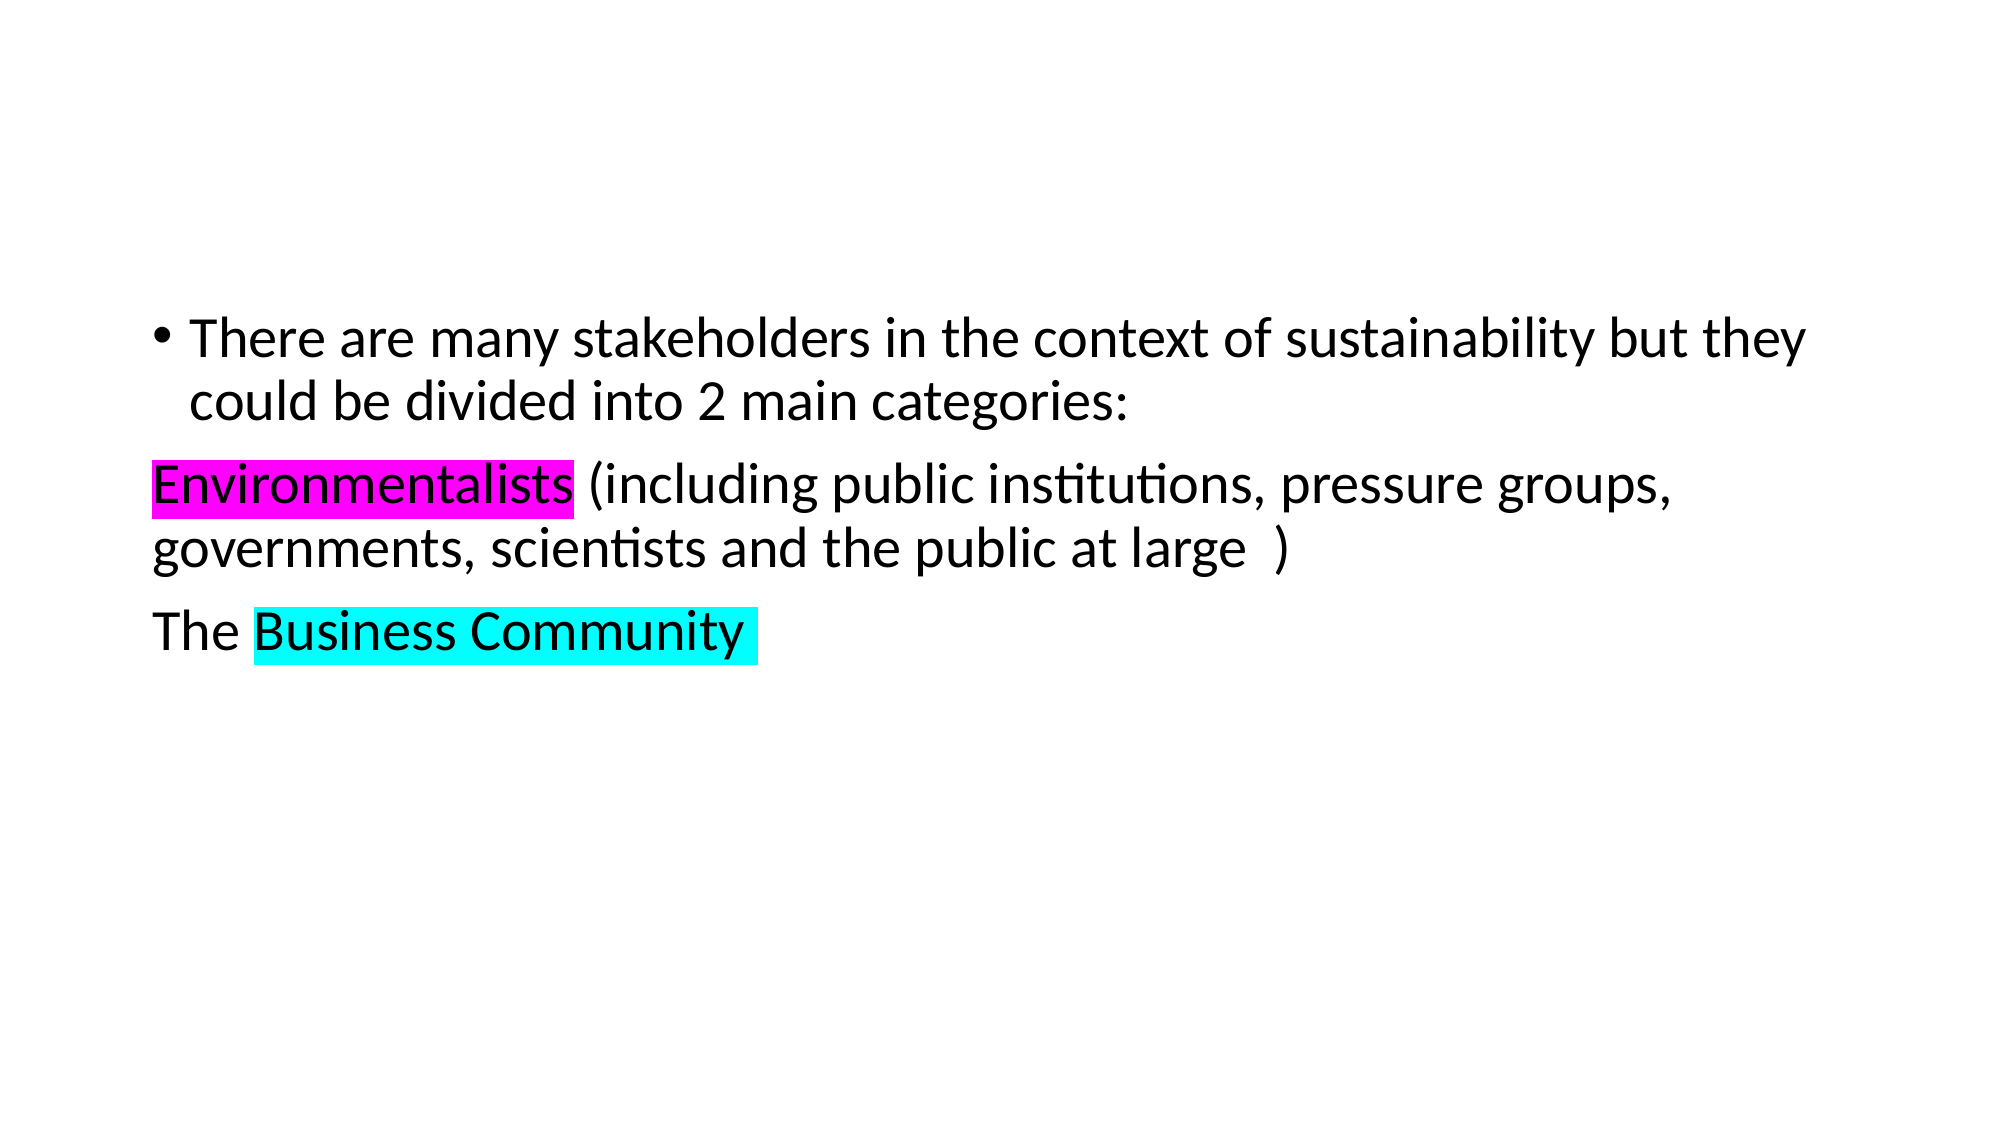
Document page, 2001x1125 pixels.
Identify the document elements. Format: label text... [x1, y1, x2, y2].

list There are many stakeholders in the context of sustainability but they could be divided into 2 main categories: Environmentalists (including public institutions, pressure groups, governments, scientists and the public at large ) The Business Community [137, 299, 1863, 1014]
